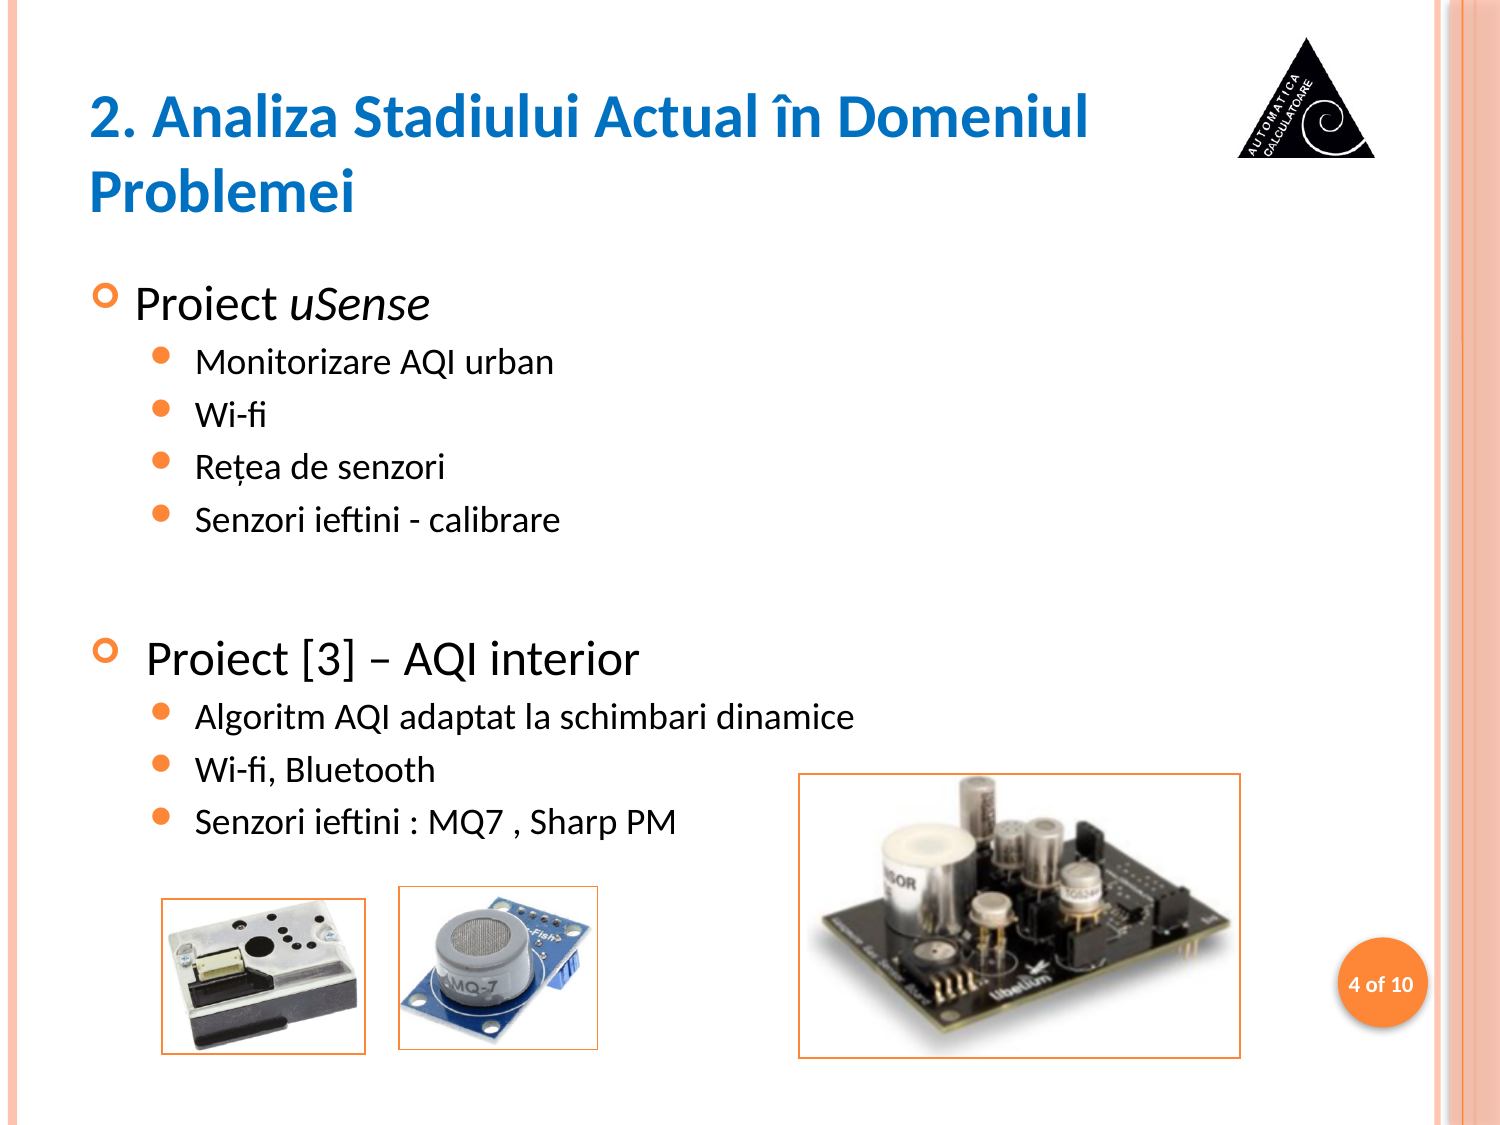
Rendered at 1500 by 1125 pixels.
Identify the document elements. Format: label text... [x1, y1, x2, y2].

picture [1237, 37, 1375, 158]
picture [161, 899, 365, 1054]
picture [799, 774, 1240, 1058]
title 2. Analiza Stadiului Actual în Domeniul Problemei [75, 45, 1300, 233]
picture [399, 886, 598, 1050]
slide_number 4 of 10 [1325, 940, 1438, 1027]
list Proiect uSense Monitorizare AQI urban Wi-fi Rețea de senzori Senzori ieftini - calibrare Proiect [3] – AQI interior Algoritm AQI adaptat la schimbari dinamice Wi-fi, Bluetooth Senzori ieftini : MQ7 , Sharp PM [75, 262, 1300, 1062]
